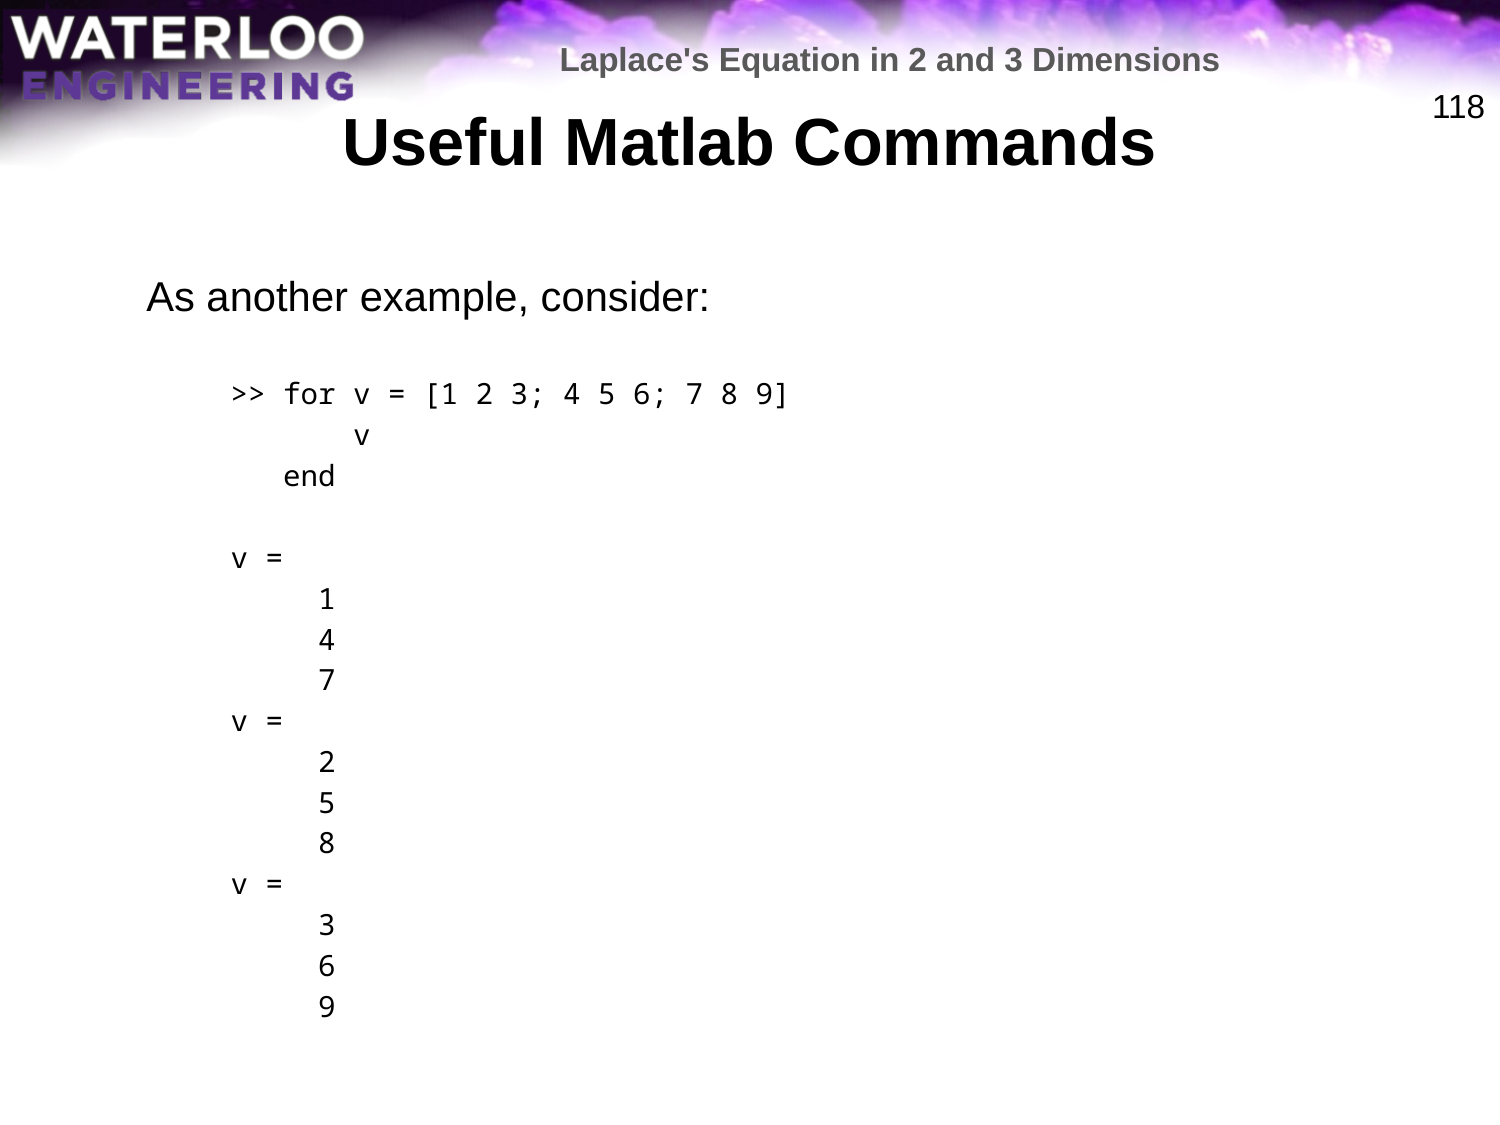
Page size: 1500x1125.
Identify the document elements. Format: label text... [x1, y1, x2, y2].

footer Laplace's Equation in 2 and 3 Dimensions [535, 31, 1236, 74]
list As another example, consider: >> for v = [1 2 3; 4 5 6; 7 8 9] v end v = 1 4 7 v = 2 5 8 v = 3 6 9 [74, 262, 1426, 1020]
title Useful Matlab Commands [74, 44, 1426, 233]
slide_number 118 [1371, 73, 1500, 134]
picture [0, 0, 1500, 1125]
